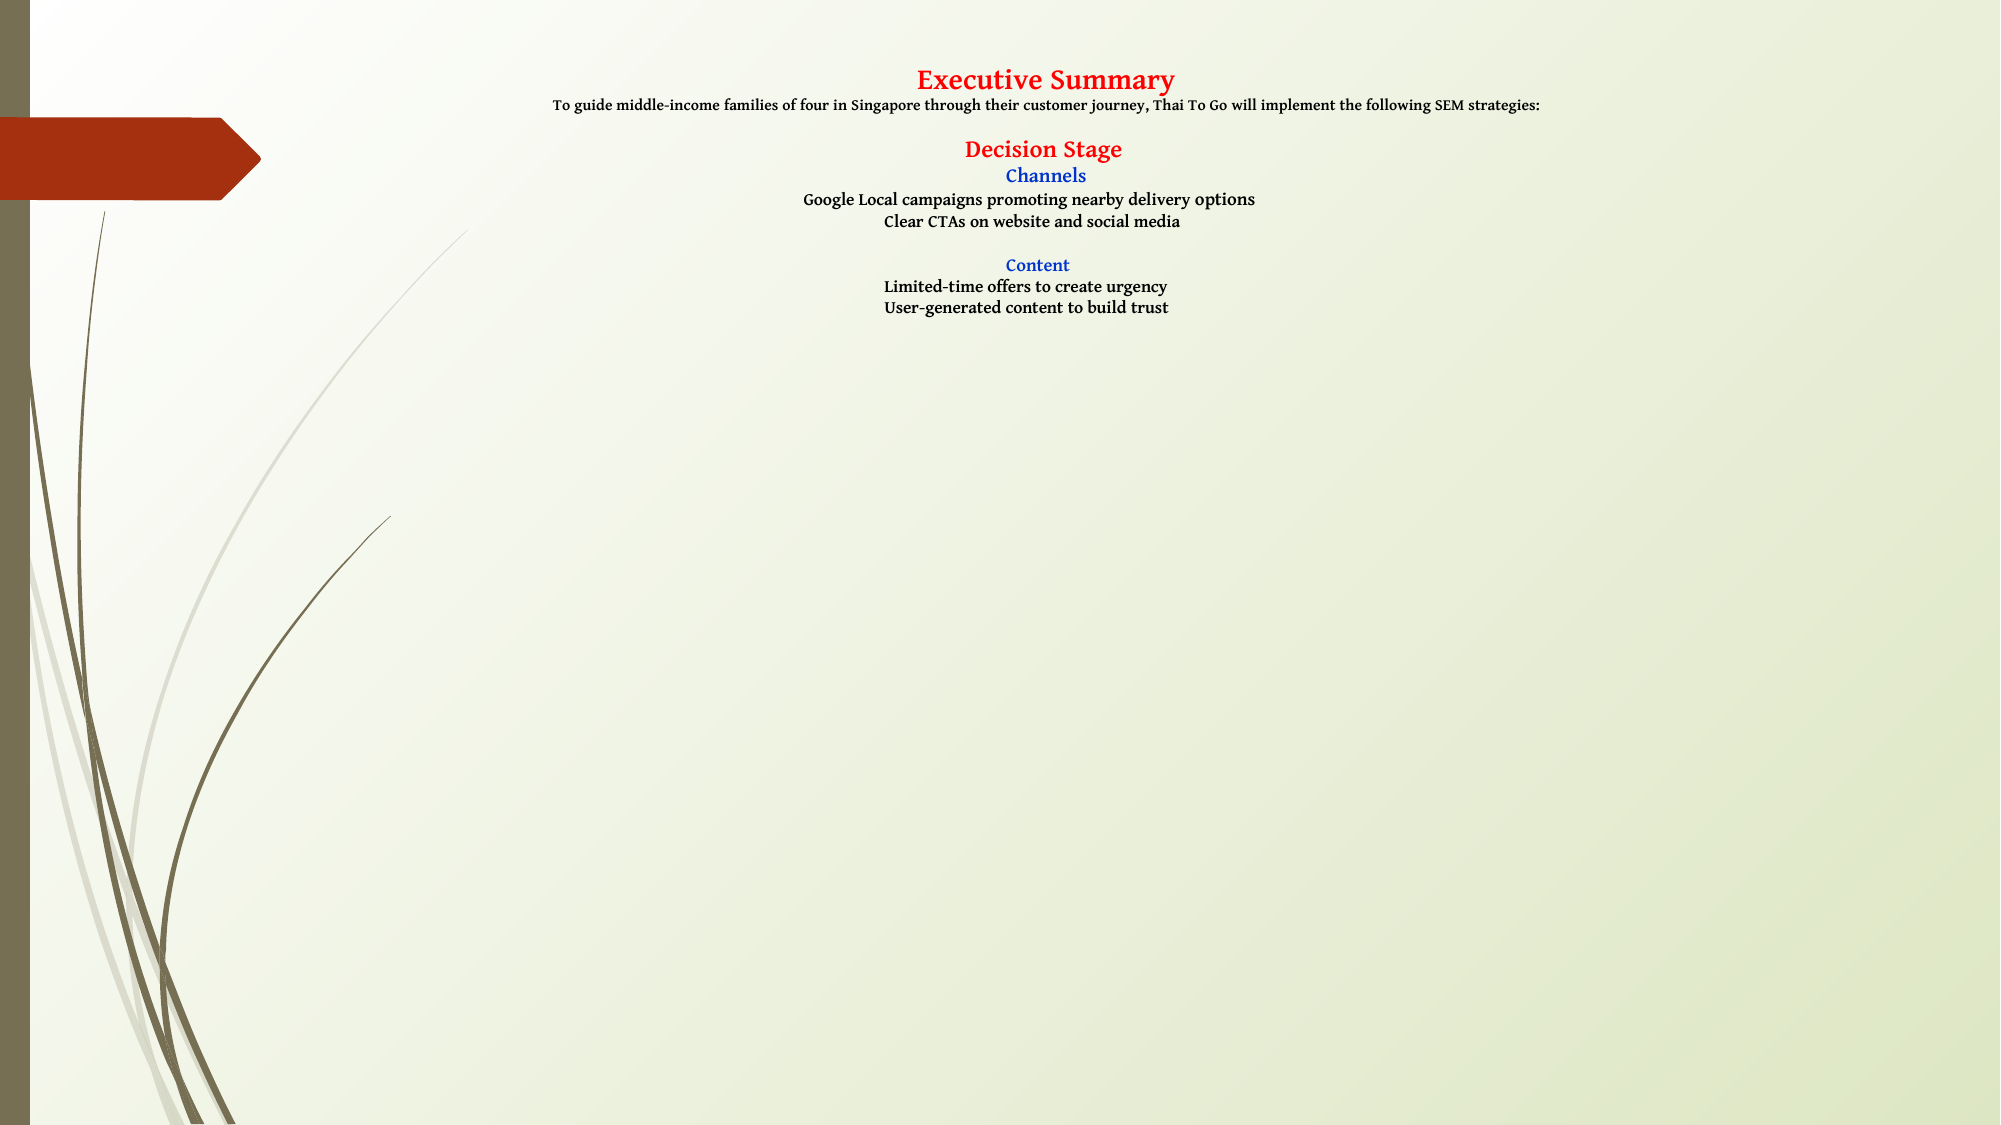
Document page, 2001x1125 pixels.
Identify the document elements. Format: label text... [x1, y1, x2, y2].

title Executive Summary To guide middle-income families of four in Singapore through their customer journey, Thai To Go will implement the following SEM strategies: Decision Stage Channels Google Local campaigns promoting nearby delivery options Clear CTAs on website and social media Content Limited-time offers to create urgency User-generated content to build trust [171, 51, 1922, 331]
